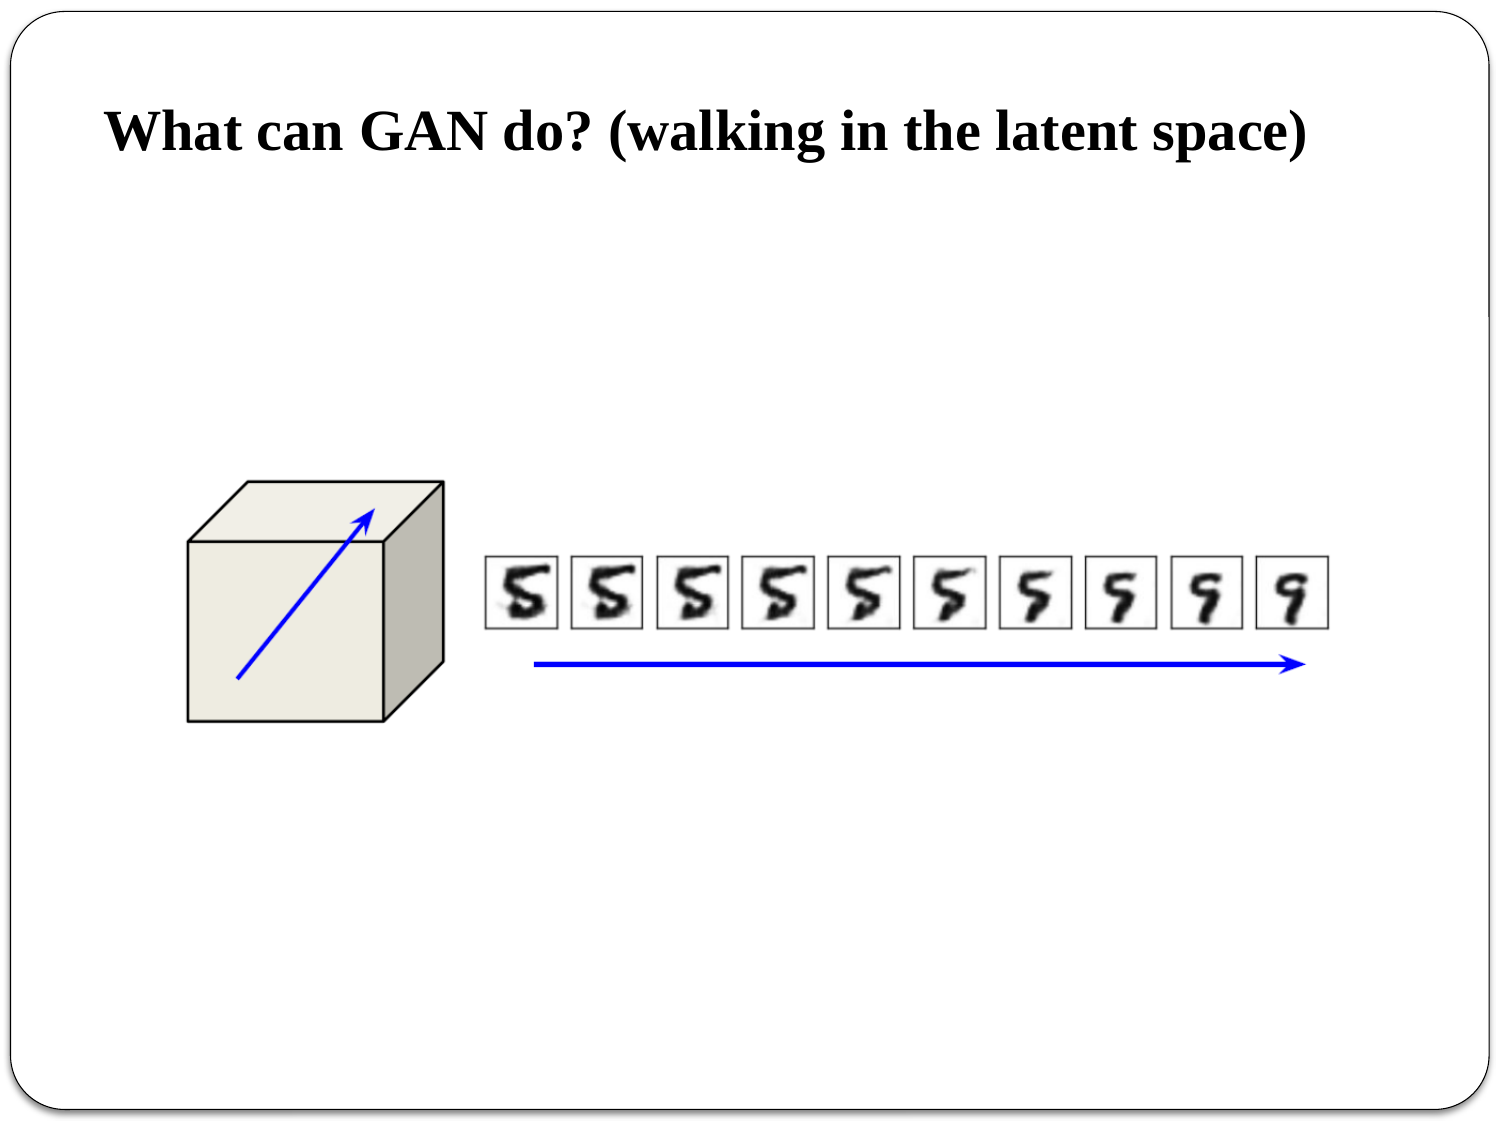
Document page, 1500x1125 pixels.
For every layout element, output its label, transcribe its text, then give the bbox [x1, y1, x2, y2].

text_box What can GAN do? (walking in the latent space) [88, 85, 1364, 186]
picture [159, 452, 1350, 727]
